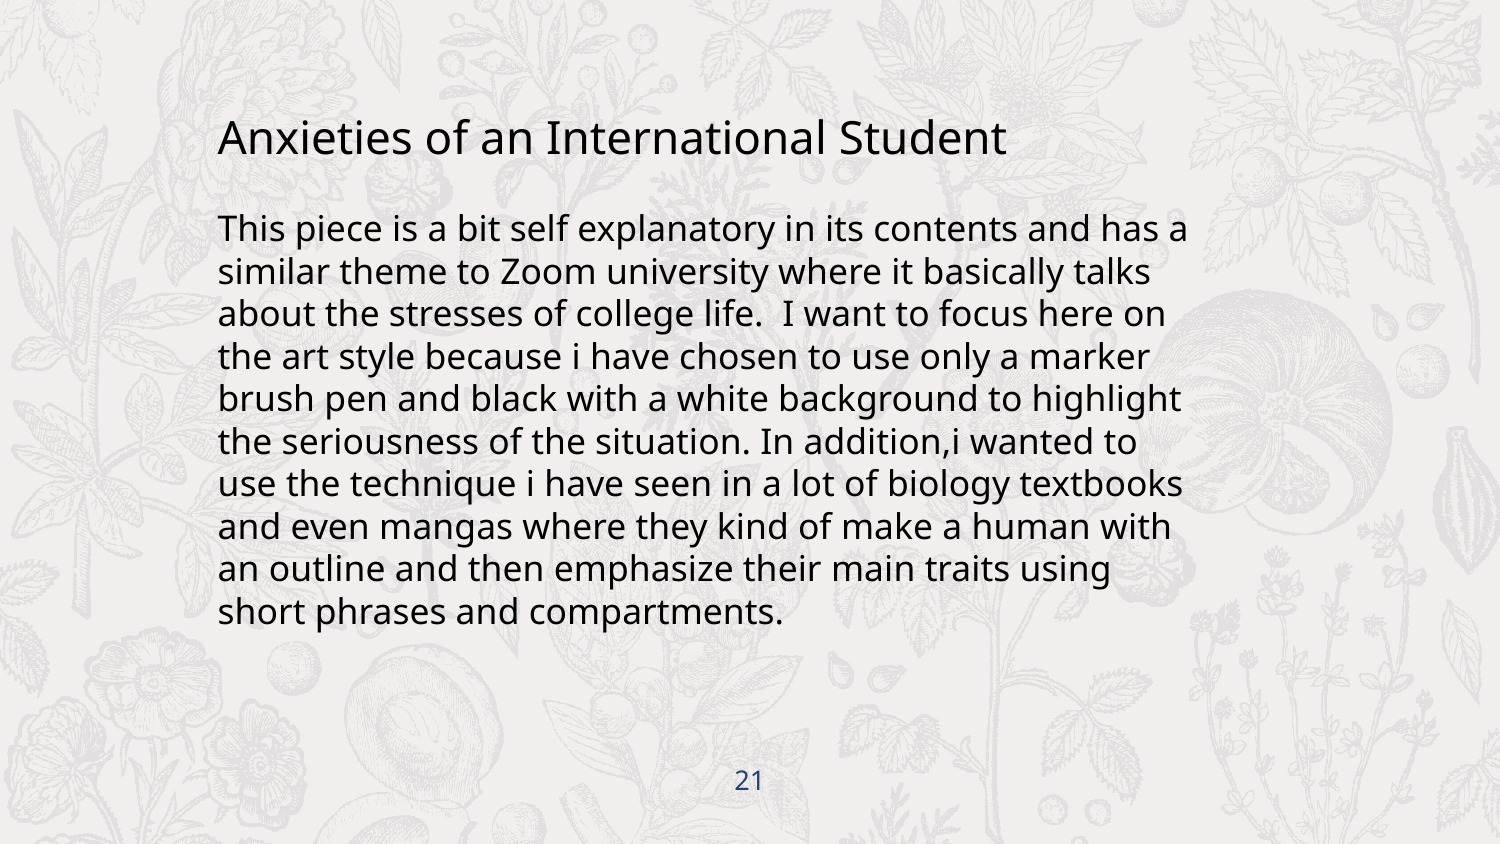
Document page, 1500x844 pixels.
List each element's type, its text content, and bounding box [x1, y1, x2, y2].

slide_number ‹#› [643, 739, 857, 824]
text_box Anxieties of an International Student This piece is a bit self explanatory in its contents and has a similar theme to Zoom university where it basically talks about the stresses of college life. I want to focus here on the art style because i have chosen to use only a marker brush pen and black with a white background to highlight the seriousness of the situation. In addition,i wanted to use the technique i have seen in a lot of biology textbooks and even mangas where they kind of make a human with an outline and then emphasize their main traits using short phrases and compartments. [202, 93, 1206, 647]
